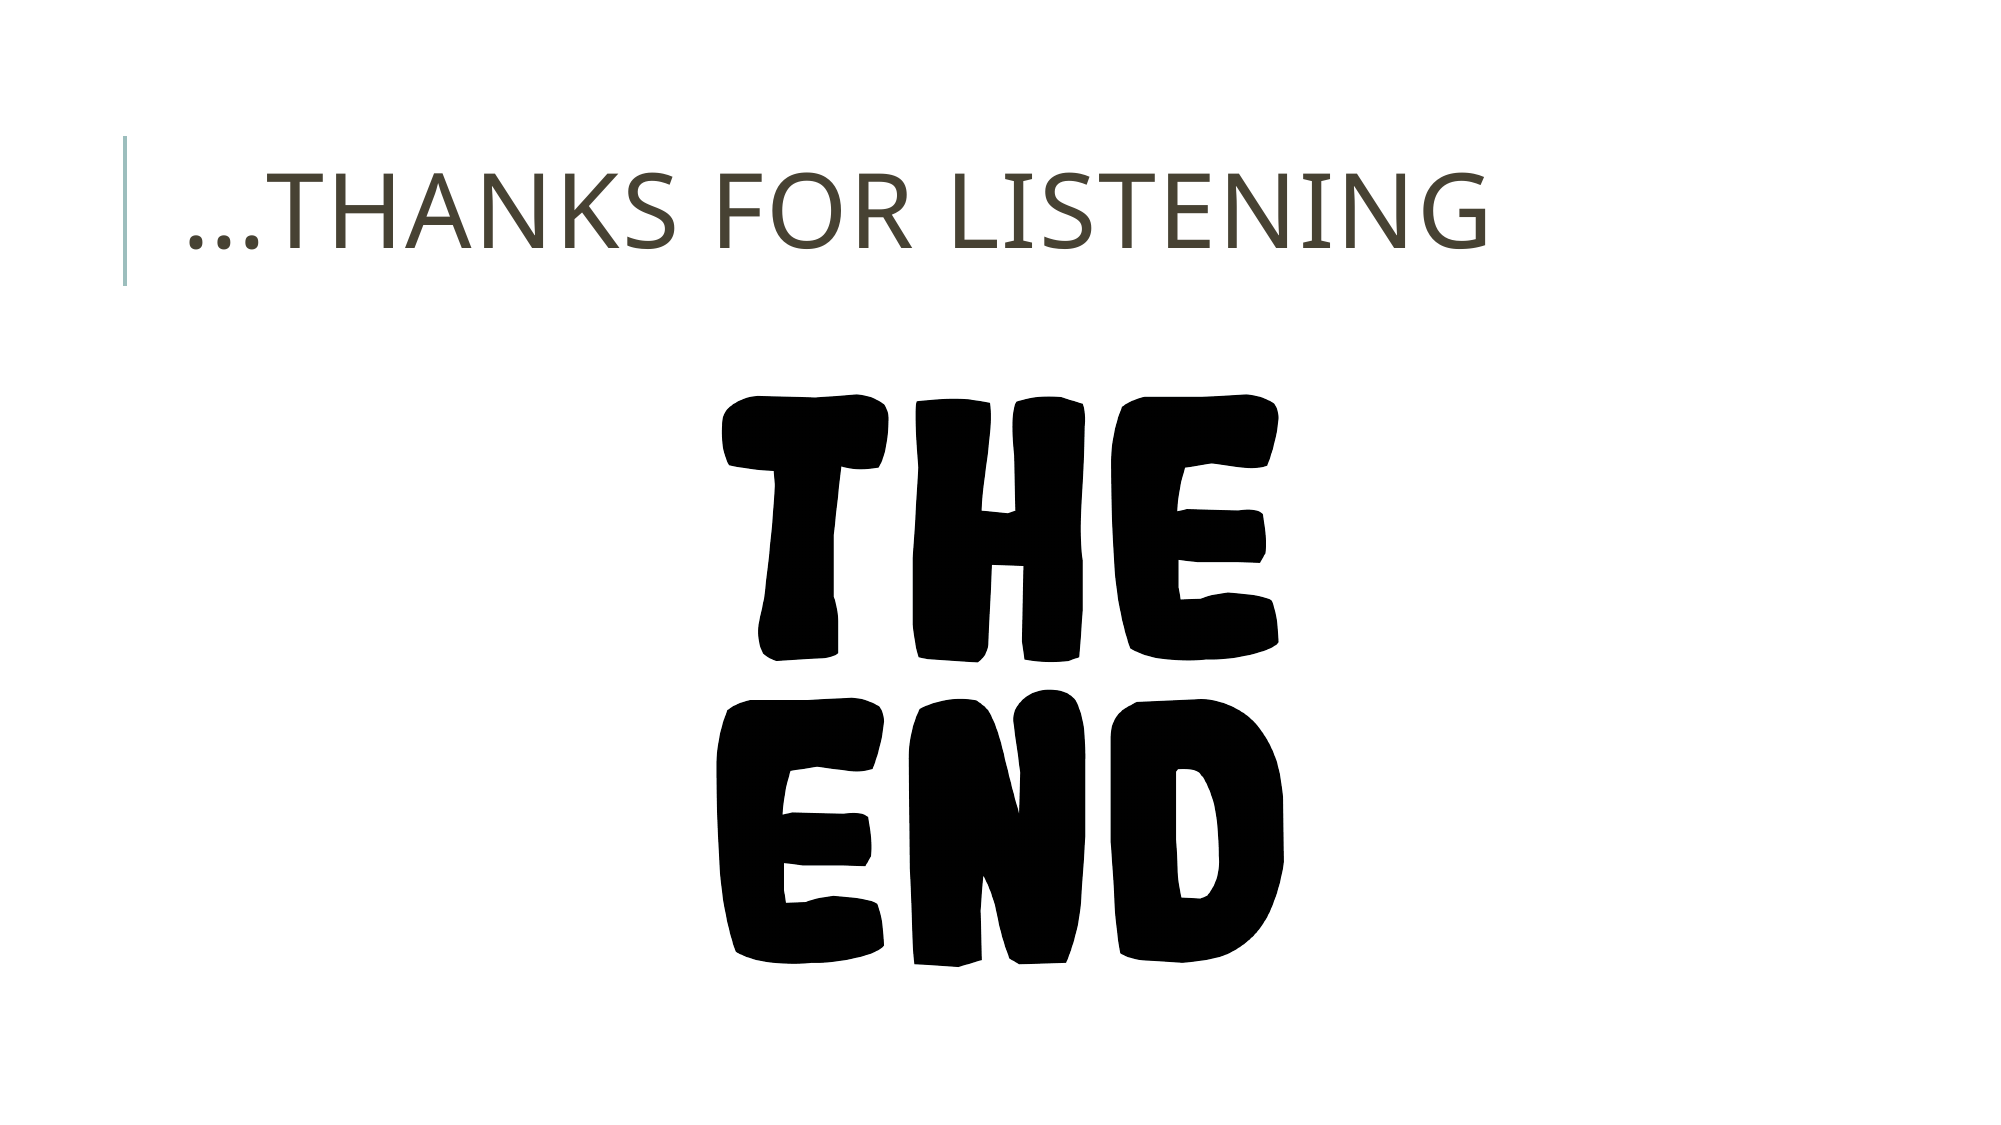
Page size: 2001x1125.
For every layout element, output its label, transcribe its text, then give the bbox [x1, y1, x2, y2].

title THANKS FOR LISTENING… [168, 96, 1763, 342]
picture [394, 276, 1606, 1085]
